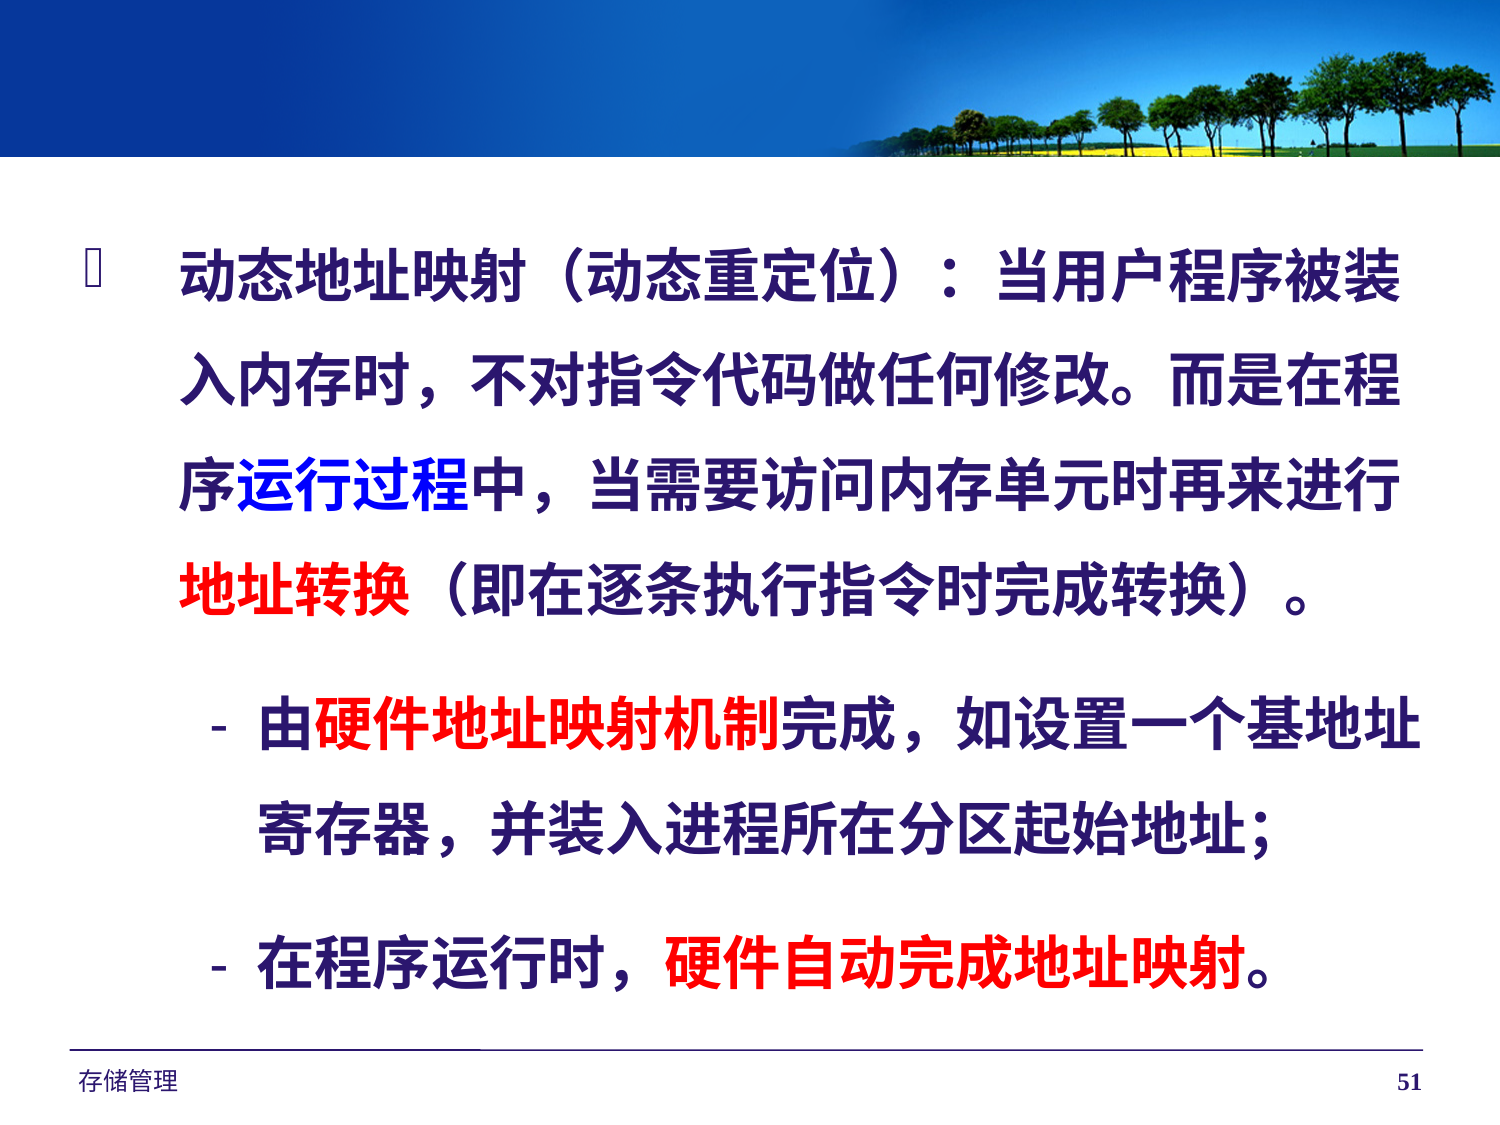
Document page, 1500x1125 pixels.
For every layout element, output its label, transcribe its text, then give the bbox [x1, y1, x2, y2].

text_box 动态地址映射（动态重定位）：当用户程序被装 入内存时，不对指令代码做任何修改。而是在程 序运行过程中，当需要访问内存单元时再来进行 地址转换（即在逐条执行指令时完成转换）。 由硬件地址映射机制完成，如设置一个基地址寄存器，并装入进程所在分区起始地址； 在程序运行时，硬件自动完成地址映射。 [68, 196, 1444, 1004]
slide_number 存储管理 [63, 1057, 414, 1095]
footer 51 [962, 1057, 1438, 1095]
picture [0, 0, 1500, 157]
